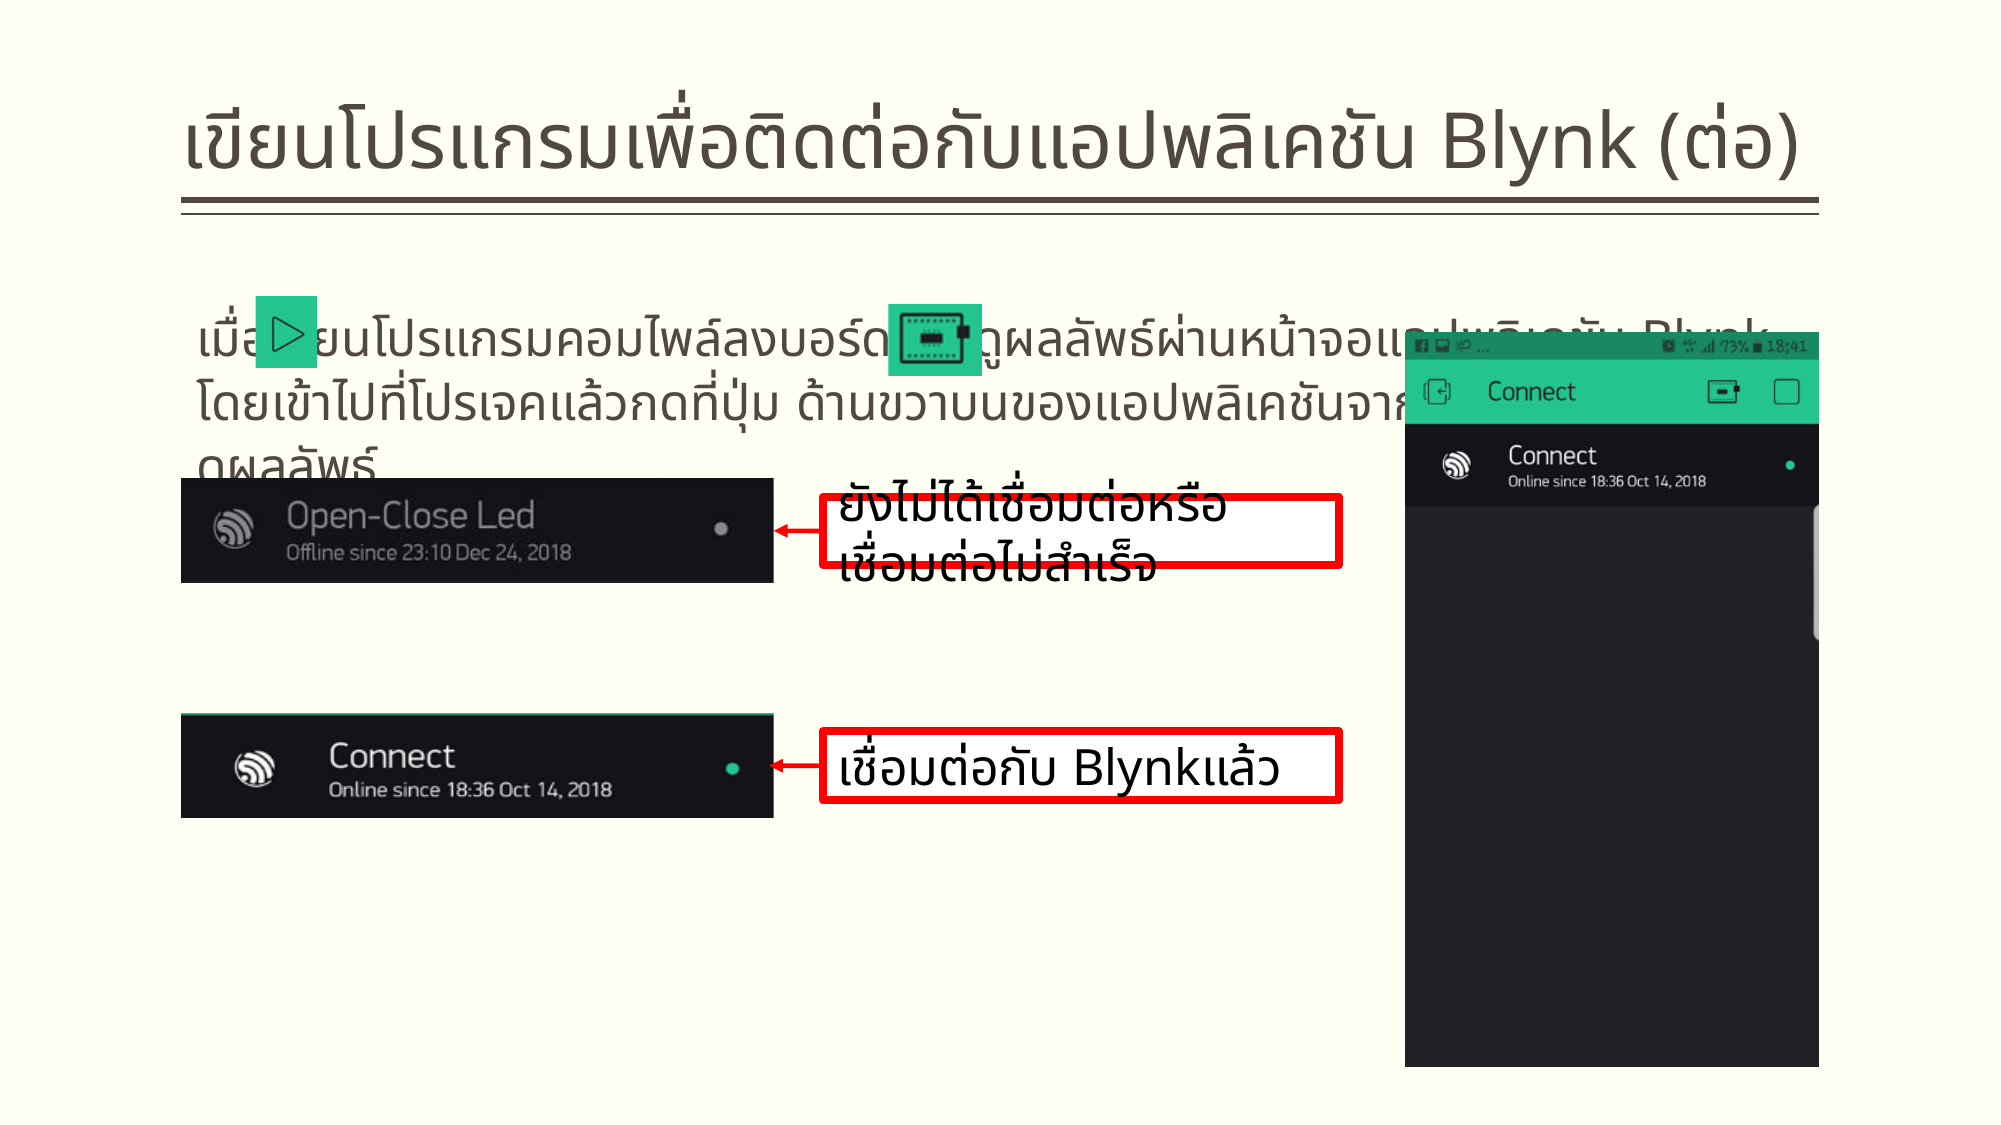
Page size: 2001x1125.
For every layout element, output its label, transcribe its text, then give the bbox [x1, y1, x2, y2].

text_box เมื่อเขียนโปรแกรมคอมไพล์ลงบอร์ดแล้วดูผลลัพธ์ผ่านหน้าจอแอปพลิเคชัน Blynk โดยเข้าไปที่โปรเจคแล้วกดที่ปุ่ม ด้านขวาบนของแอปพลิเคชันจากนั้นกดที่ เพื่อดูผลลัพธ์ [181, 230, 1819, 438]
picture [1405, 332, 1819, 1067]
text_box เชื่อมต่อกับ Blynkแล้ว [819, 727, 1343, 804]
picture [181, 713, 774, 818]
picture [888, 304, 982, 376]
picture [181, 478, 774, 583]
title เขียนโปรแกรมเพื่อติดต่อกับแอปพลิเคชัน Blynk (ต่อ) [181, 12, 1819, 193]
text_box ยังไม่ได้เชื่อมต่อหรือเชื่อมต่อไม่สำเร็จ [819, 493, 1343, 569]
picture [255, 296, 318, 368]
